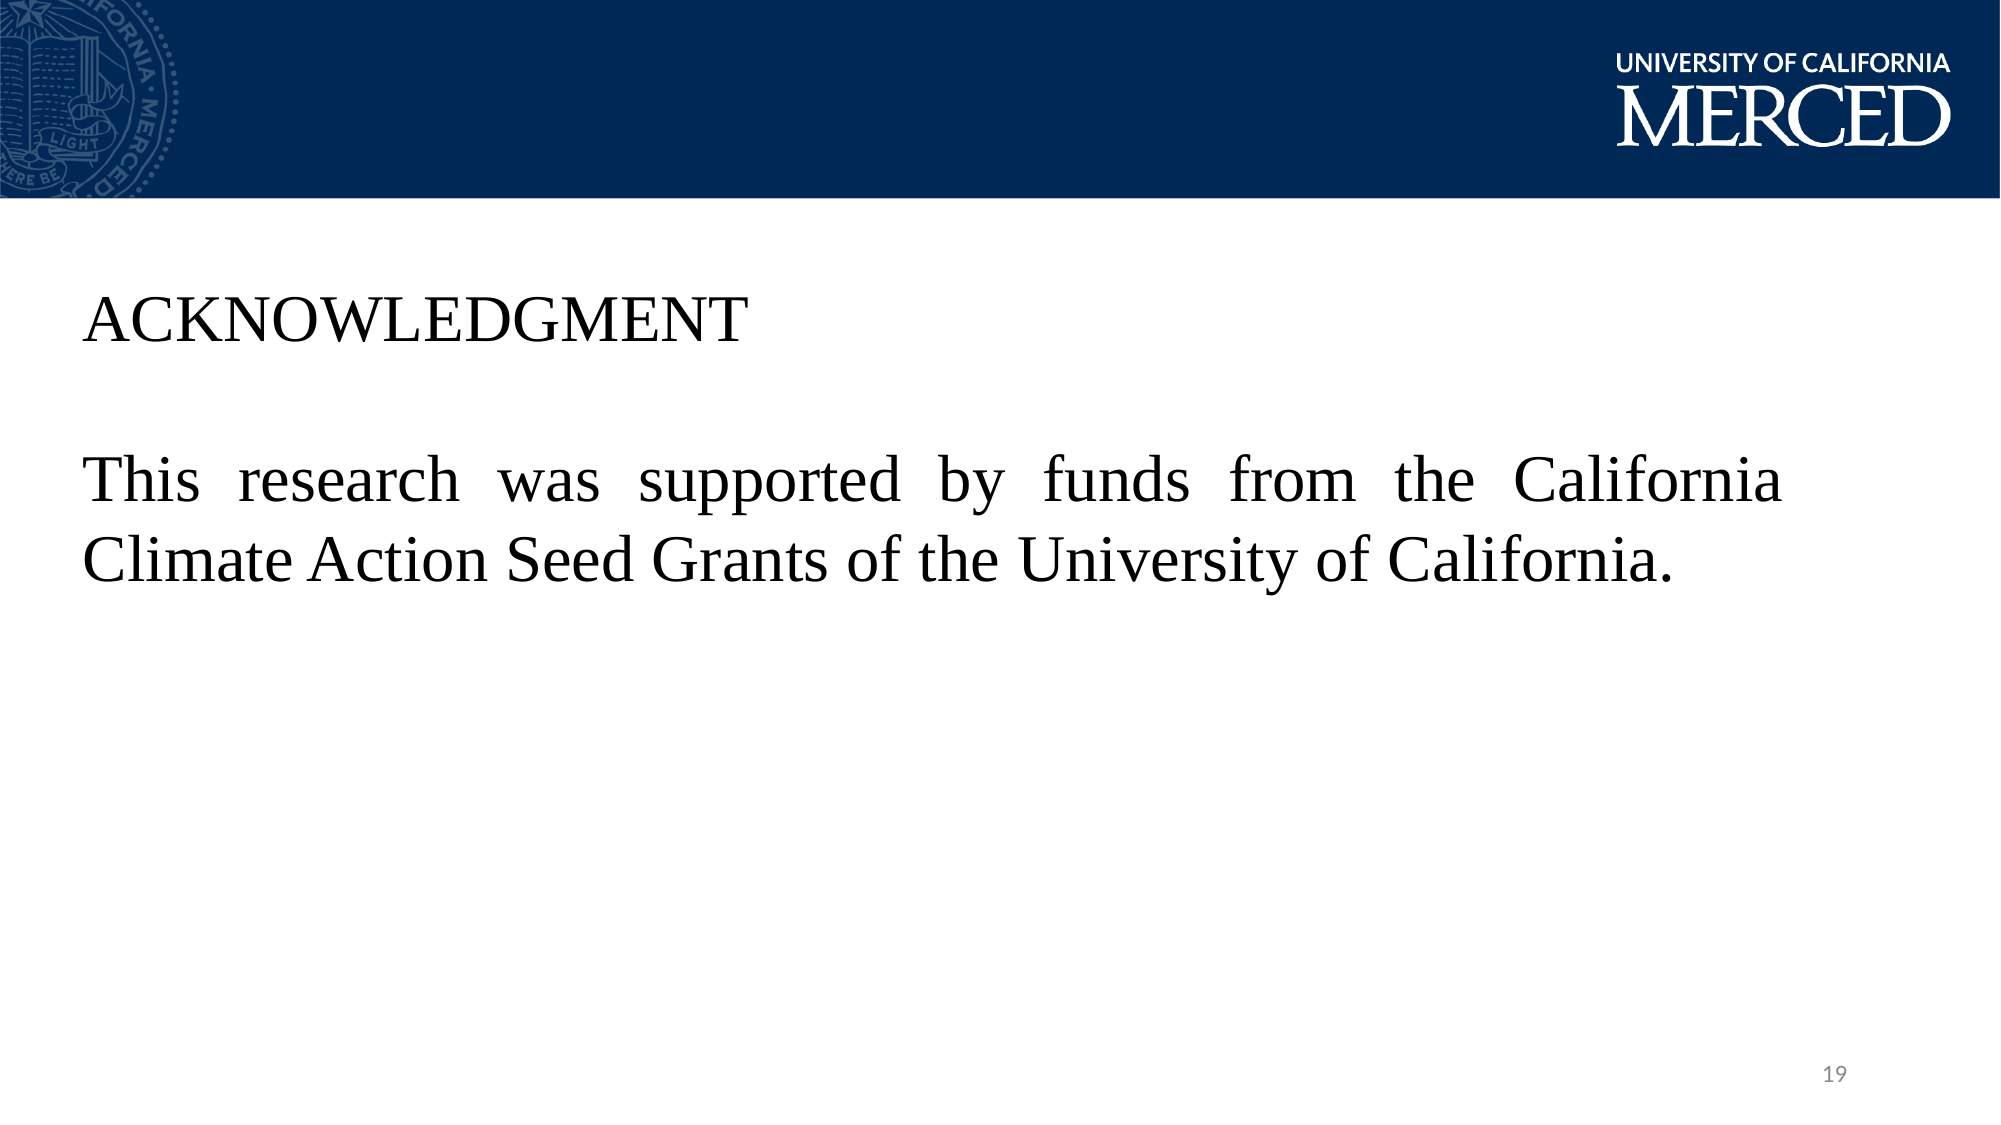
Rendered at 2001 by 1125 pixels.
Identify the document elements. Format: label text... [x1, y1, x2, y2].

text_box ACKNOWLEDGMENT This research was supported by funds from the California Climate Action Seed Grants of the University of California. [68, 267, 1802, 703]
picture [0, 0, 2000, 199]
slide_number 19 [1412, 1042, 1863, 1103]
